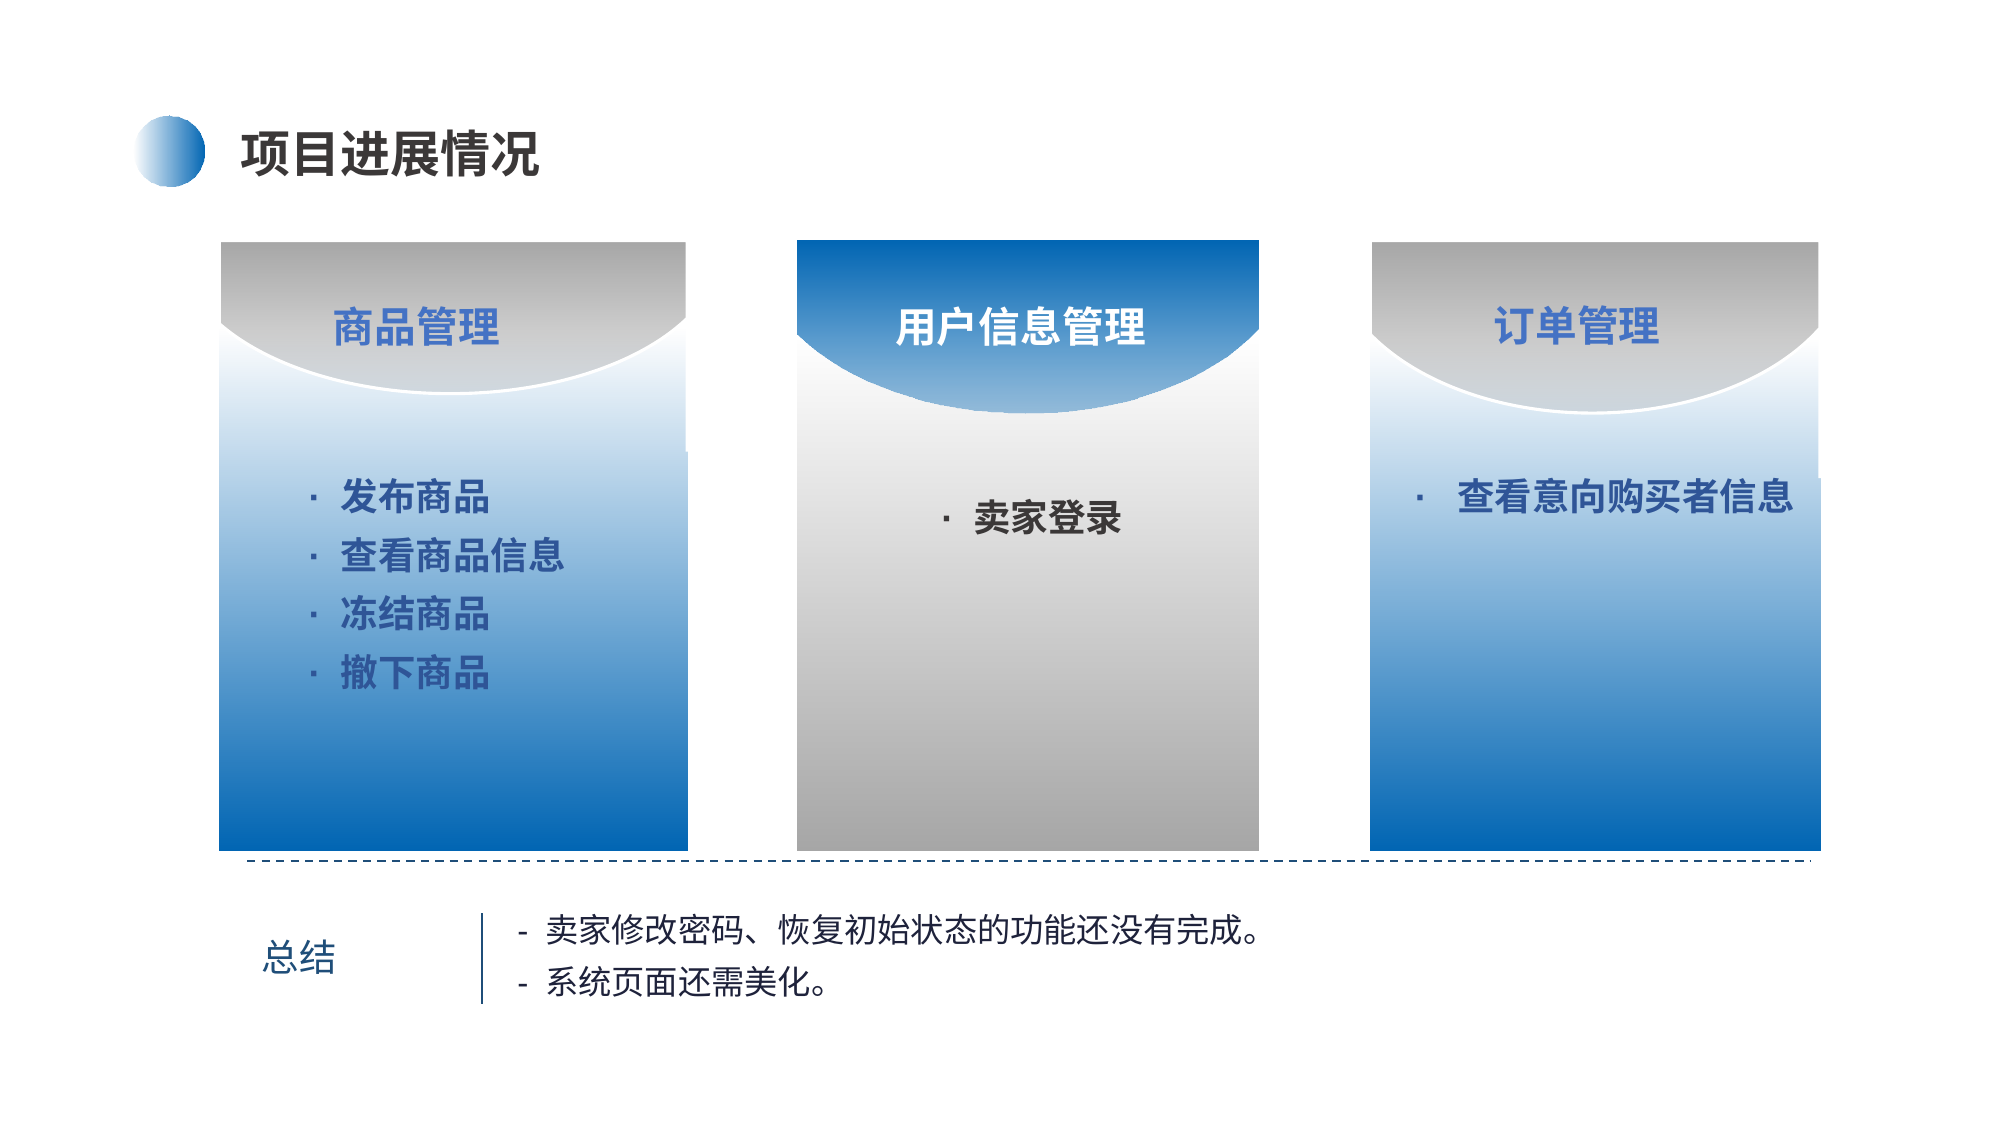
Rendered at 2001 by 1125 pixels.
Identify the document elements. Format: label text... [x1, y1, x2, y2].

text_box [797, 240, 1259, 851]
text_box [219, 240, 688, 851]
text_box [1370, 240, 1820, 851]
text_box - 卖家修改密码、恢复初始状态的功能还没有完成。 - 系统页面还需美化。 [502, 890, 1785, 1009]
text_box 总结 [247, 913, 453, 987]
text_box [132, 114, 206, 188]
text_box 项目进展情况 [225, 115, 589, 191]
